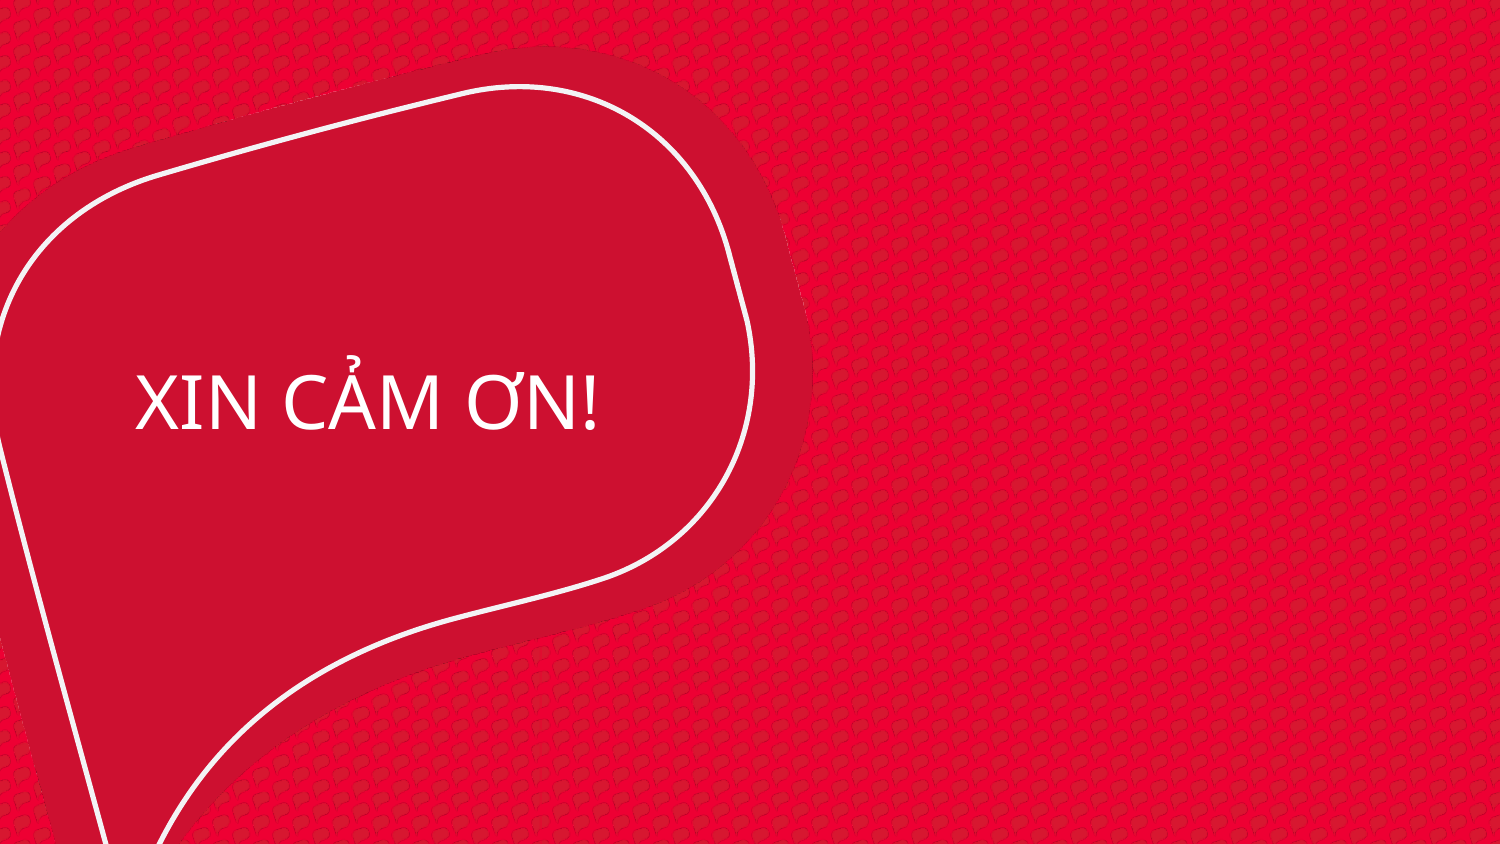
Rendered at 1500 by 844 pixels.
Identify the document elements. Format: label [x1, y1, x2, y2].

picture [0, 0, 1500, 844]
text_box [0, 86, 840, 844]
